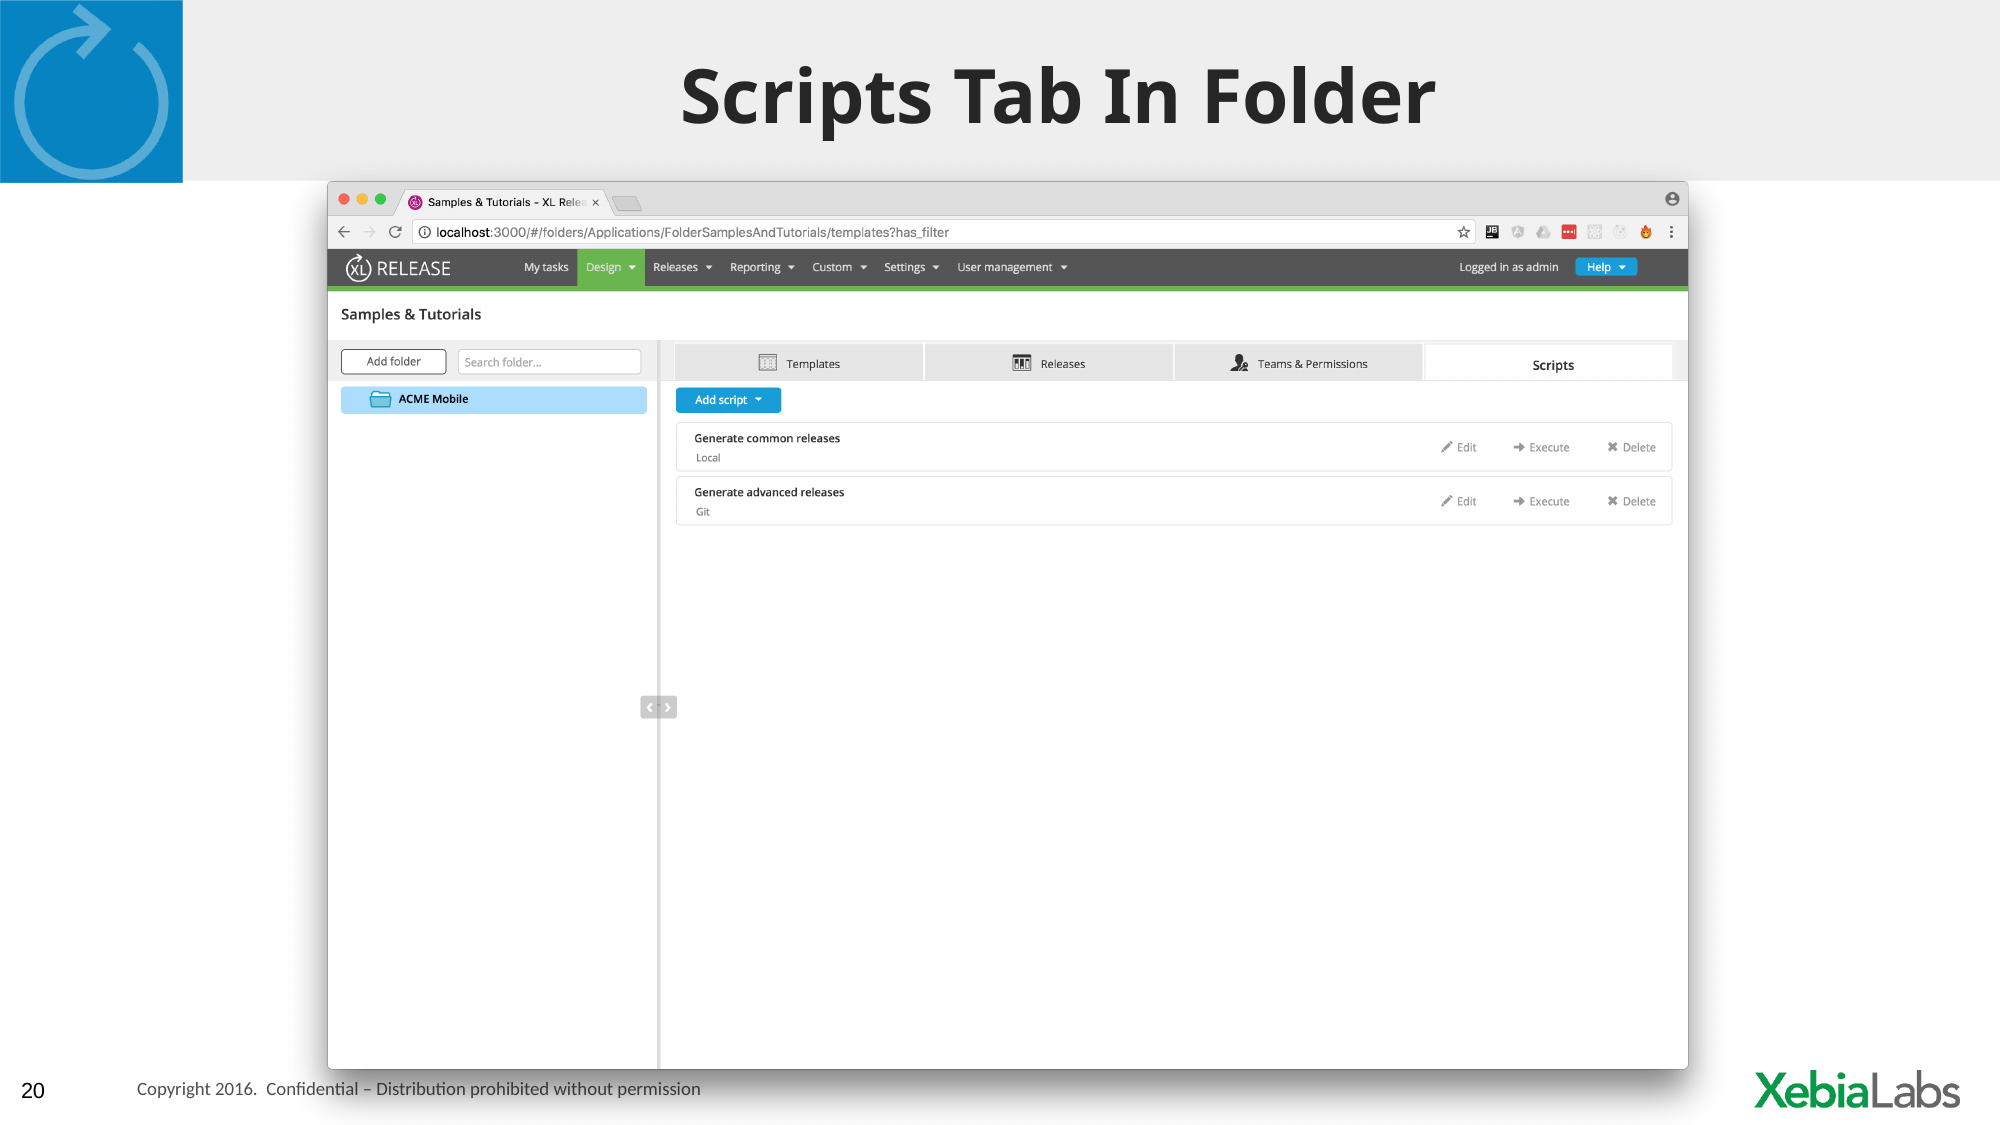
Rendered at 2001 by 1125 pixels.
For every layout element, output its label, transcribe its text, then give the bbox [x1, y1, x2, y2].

title Scripts Tab In Folder [218, 11, 1900, 176]
picture [1754, 1070, 1960, 1108]
picture [15, 5, 168, 179]
picture [275, 151, 1739, 1125]
